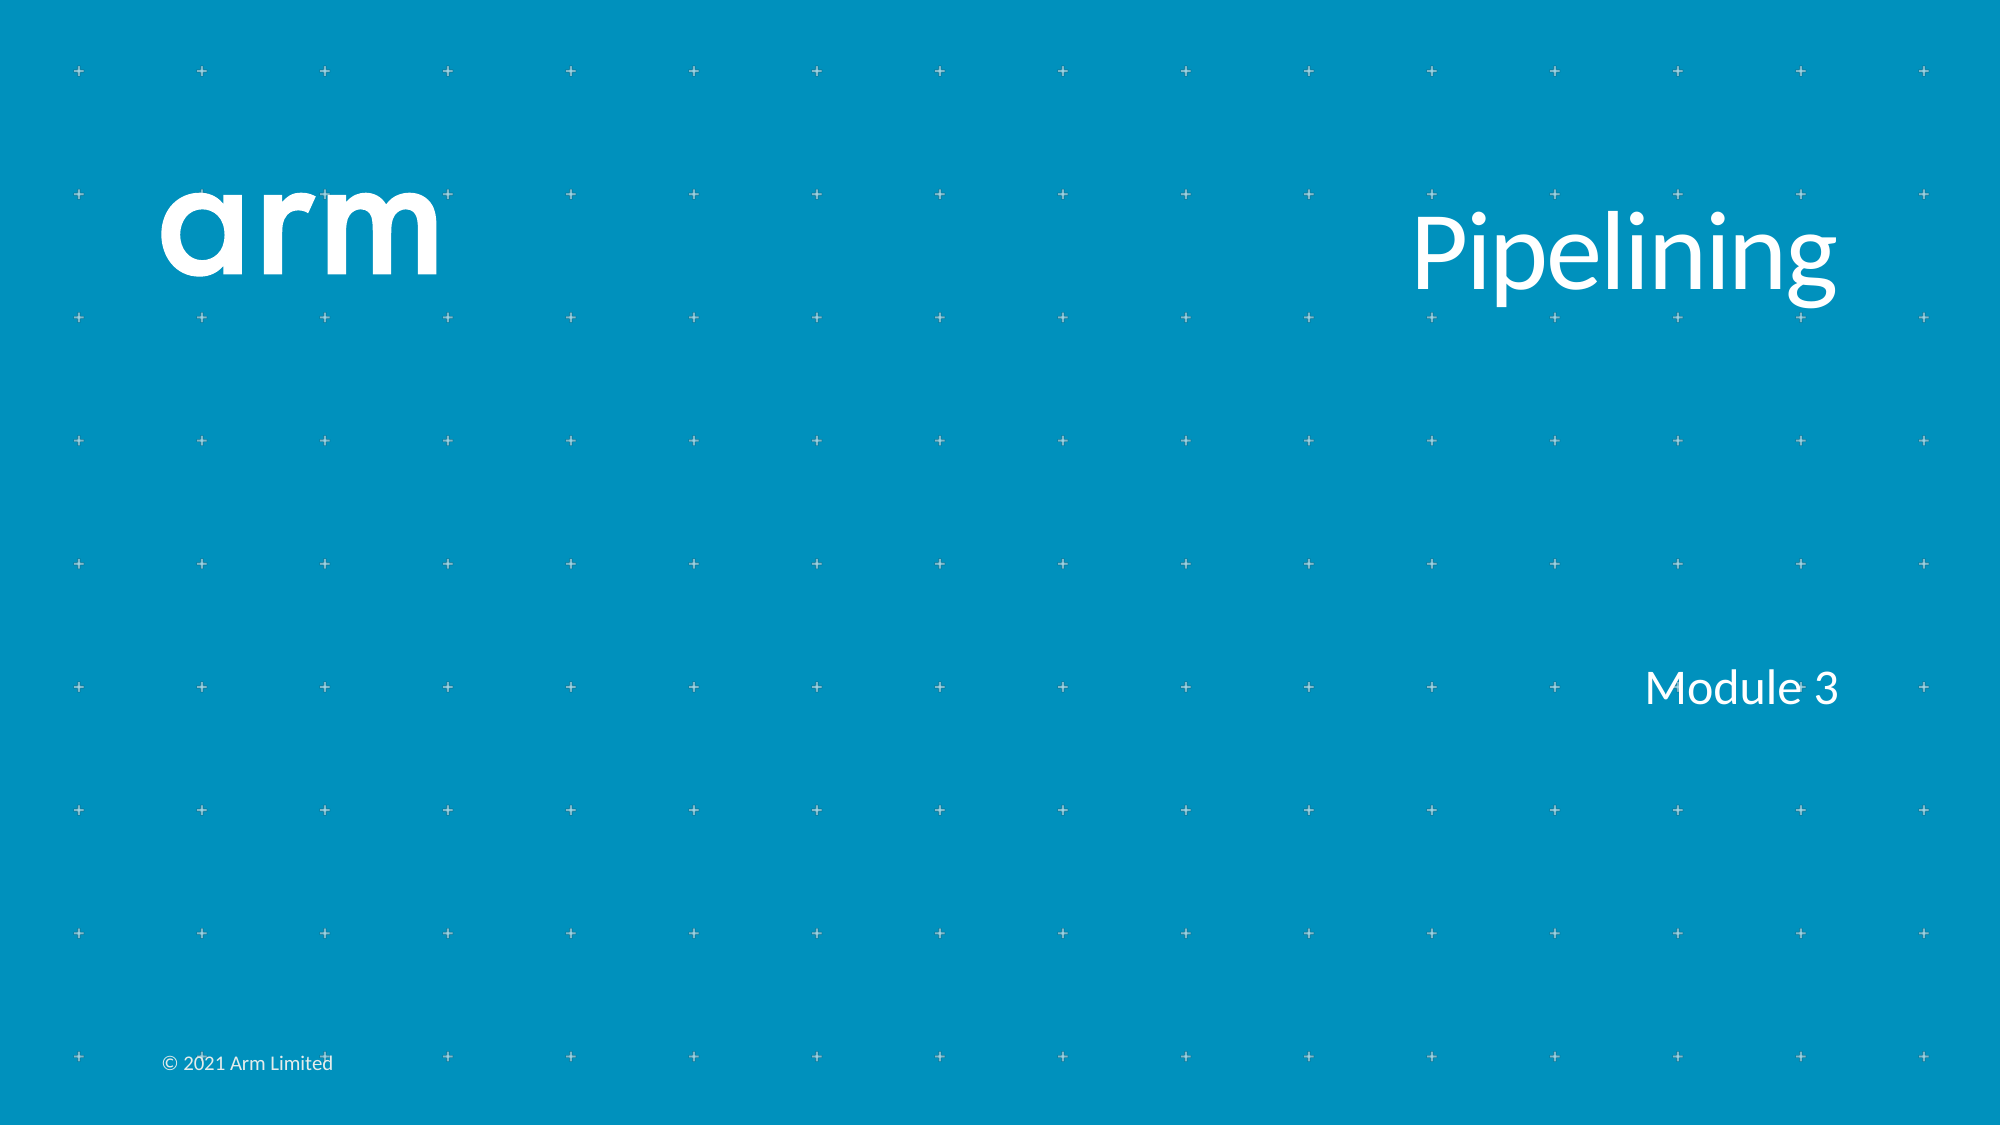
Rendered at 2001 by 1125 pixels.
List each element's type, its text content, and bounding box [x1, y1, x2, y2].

title Pipelining [822, 198, 1839, 621]
subtitle Module 3 [822, 651, 1839, 768]
